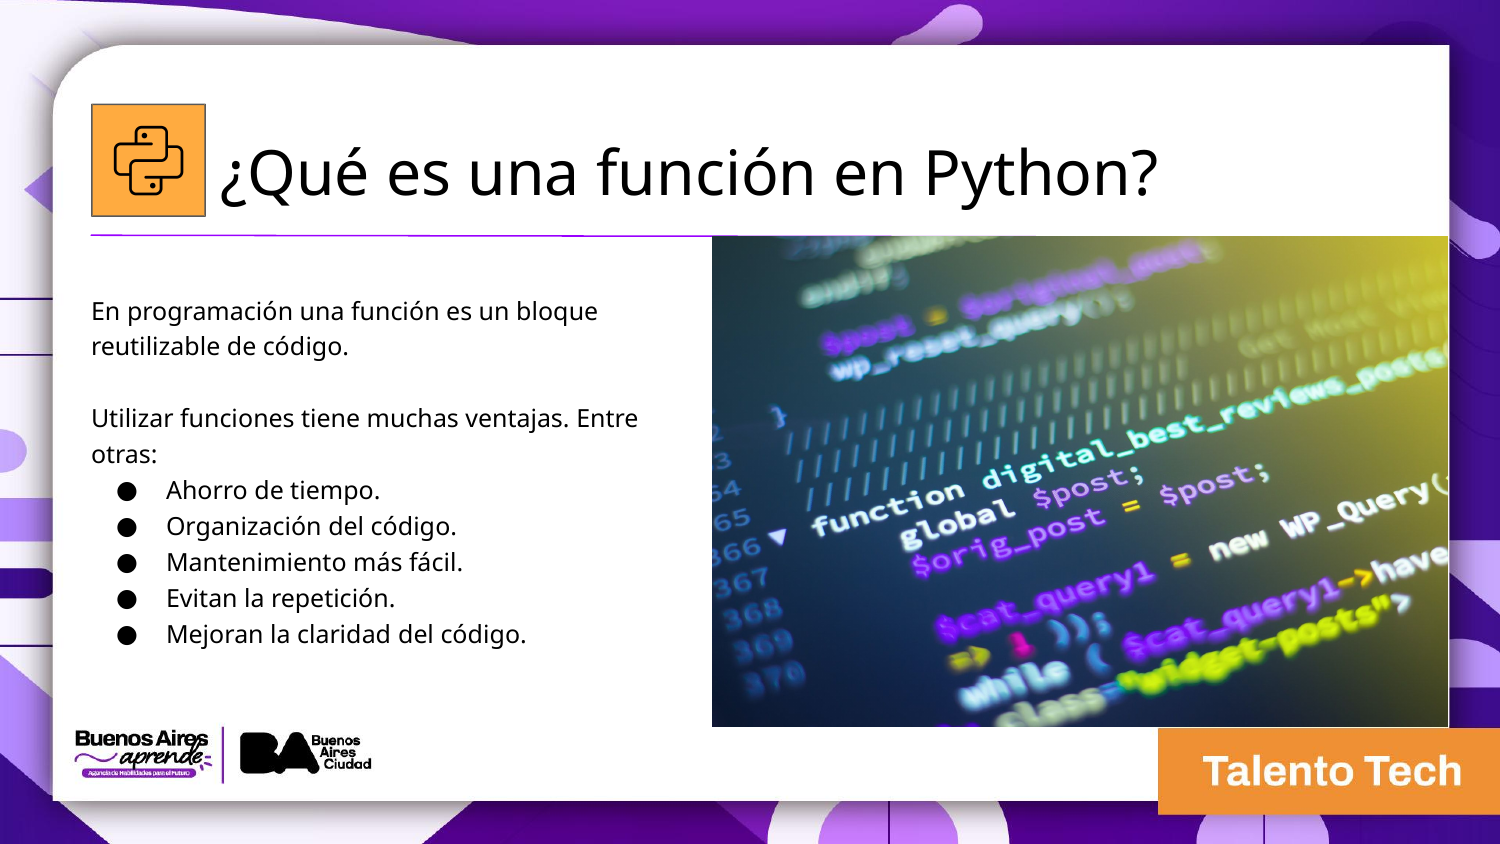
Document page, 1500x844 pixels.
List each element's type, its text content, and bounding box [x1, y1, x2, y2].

picture [104, 115, 193, 205]
text_box [0, 0, 1500, 844]
text_box En programación una función es un bloque reutilizable de código. Utilizar funciones tiene muchas ventajas. Entre otras: Ahorro de tiempo. Organización del código. Mantenimiento más fácil. Evitan la repetición. Mejoran la claridad del código. [91, 288, 669, 648]
picture [712, 236, 1449, 727]
text_box ¿Qué es una función en Python? [220, 118, 1448, 208]
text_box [90, 103, 207, 218]
